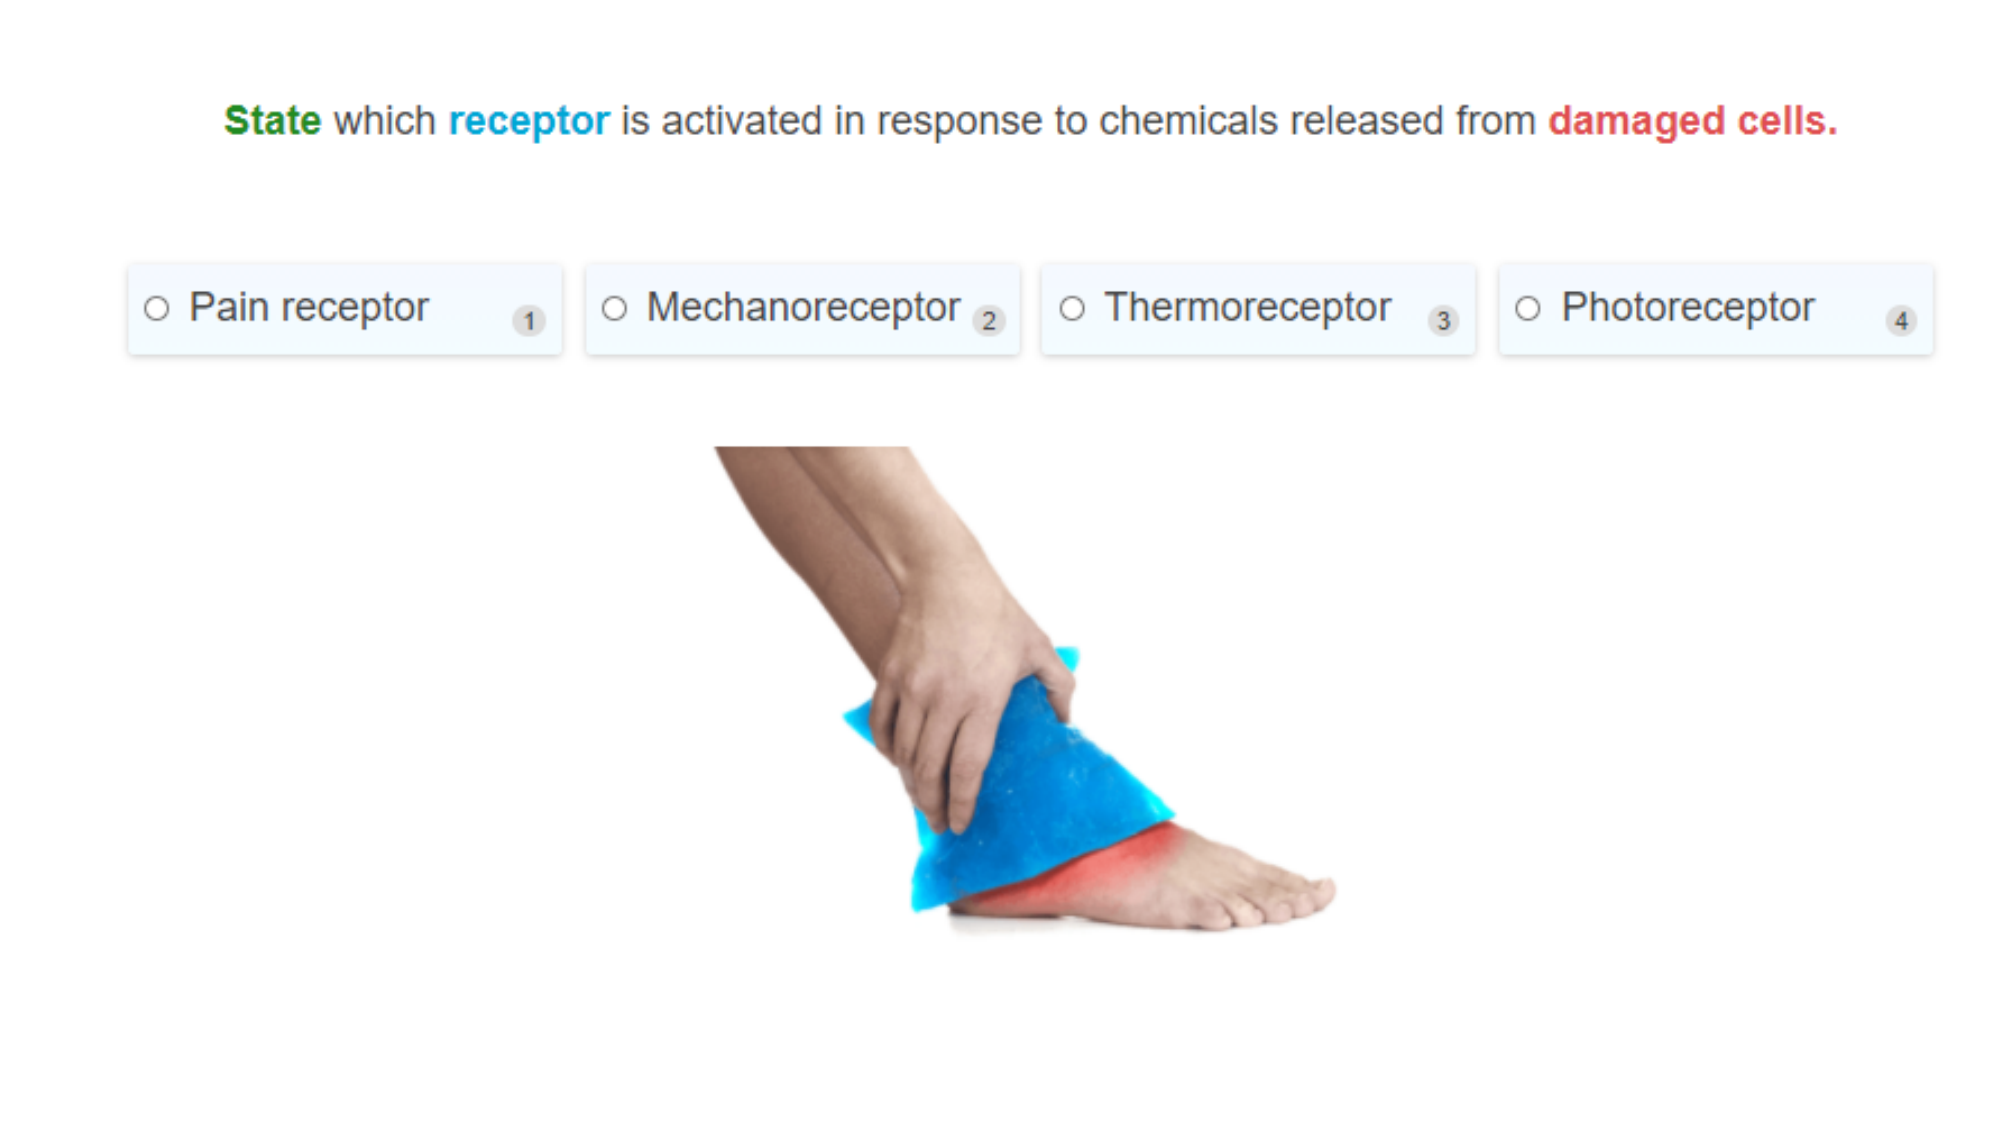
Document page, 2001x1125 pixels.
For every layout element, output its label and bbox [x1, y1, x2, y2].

picture [100, 81, 1947, 984]
